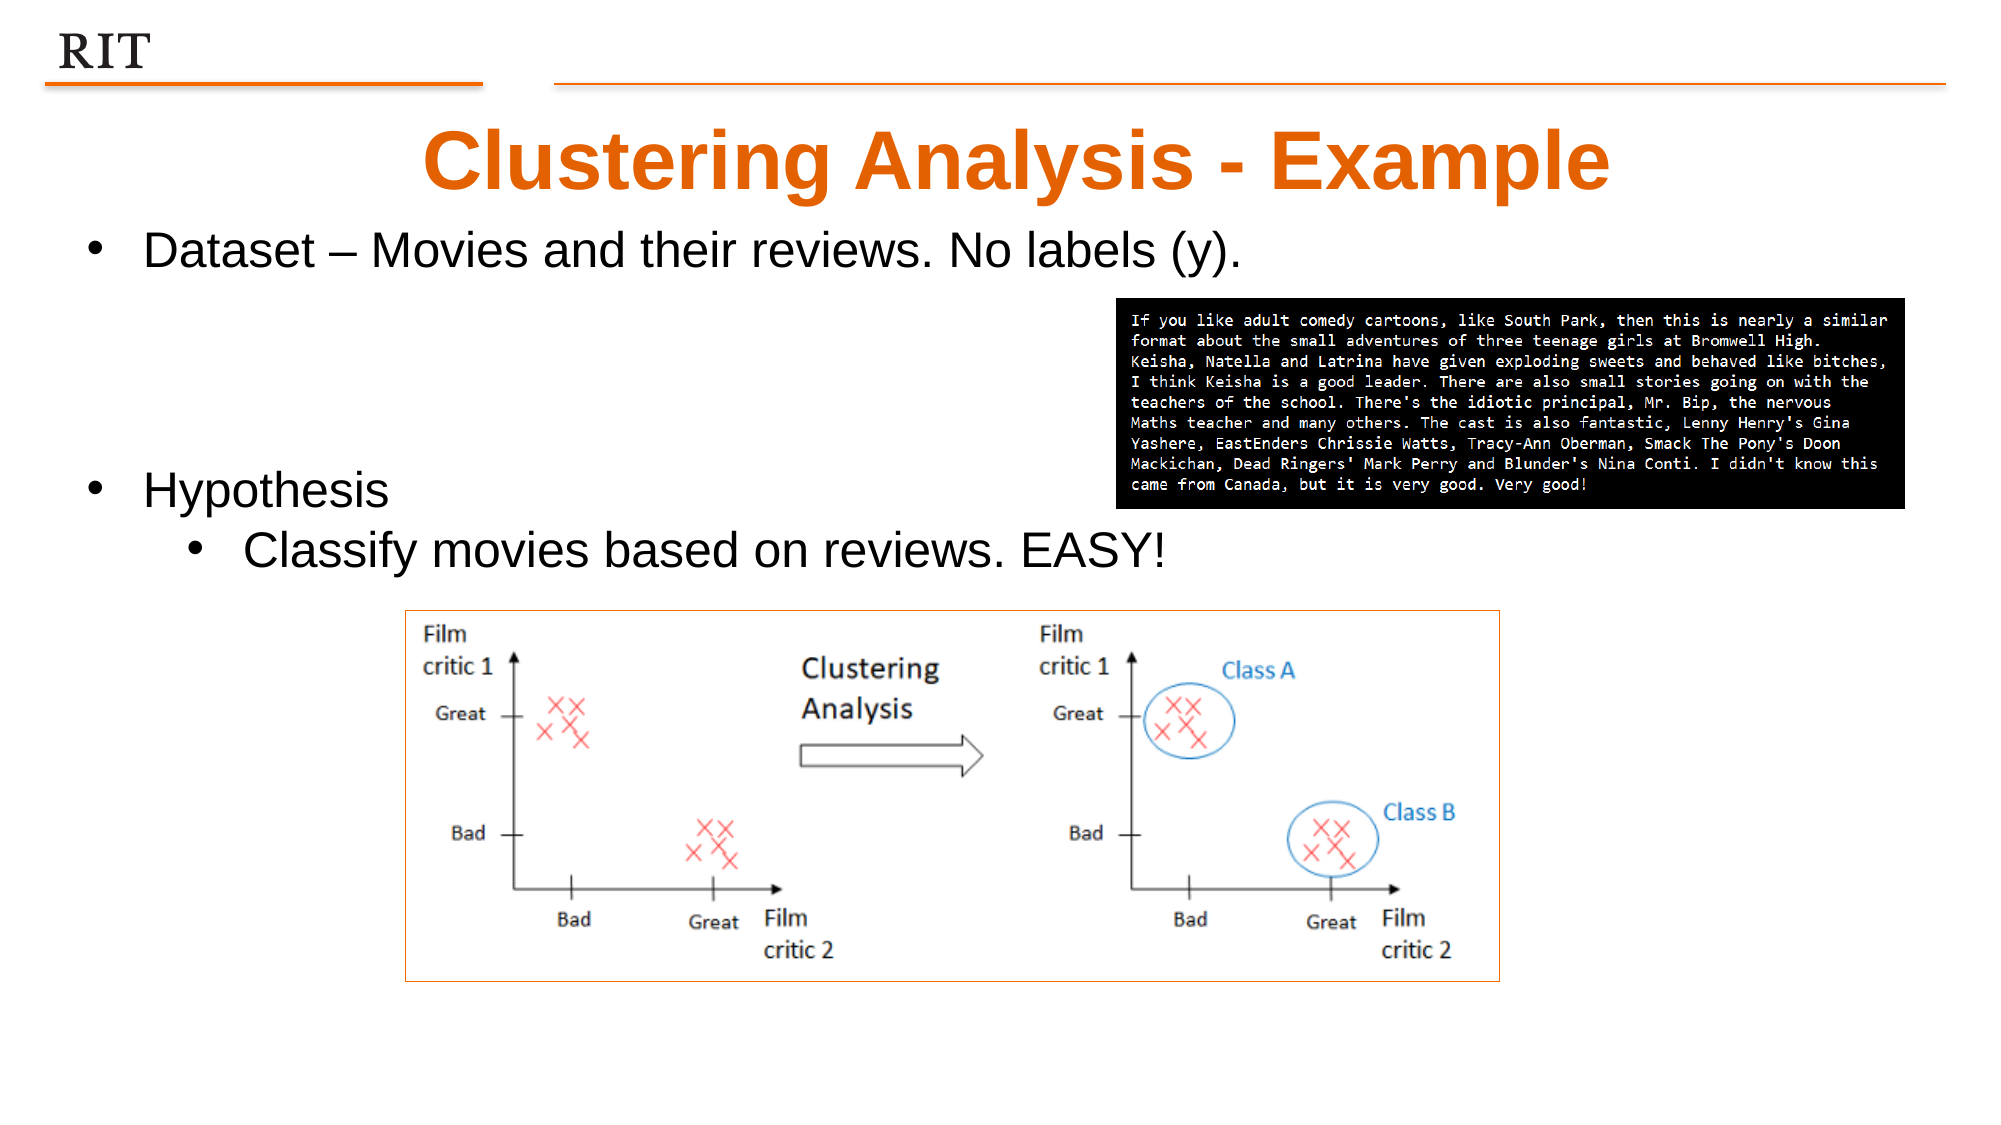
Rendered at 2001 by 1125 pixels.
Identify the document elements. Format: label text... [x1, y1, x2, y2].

picture [405, 609, 1500, 983]
text_box Dataset – Movies and their reviews. No labels (y). Hypothesis Classify movies based on reviews. EASY! [66, 197, 1892, 966]
picture [1115, 298, 1906, 509]
title Clustering Analysis - Example [117, 114, 1918, 198]
